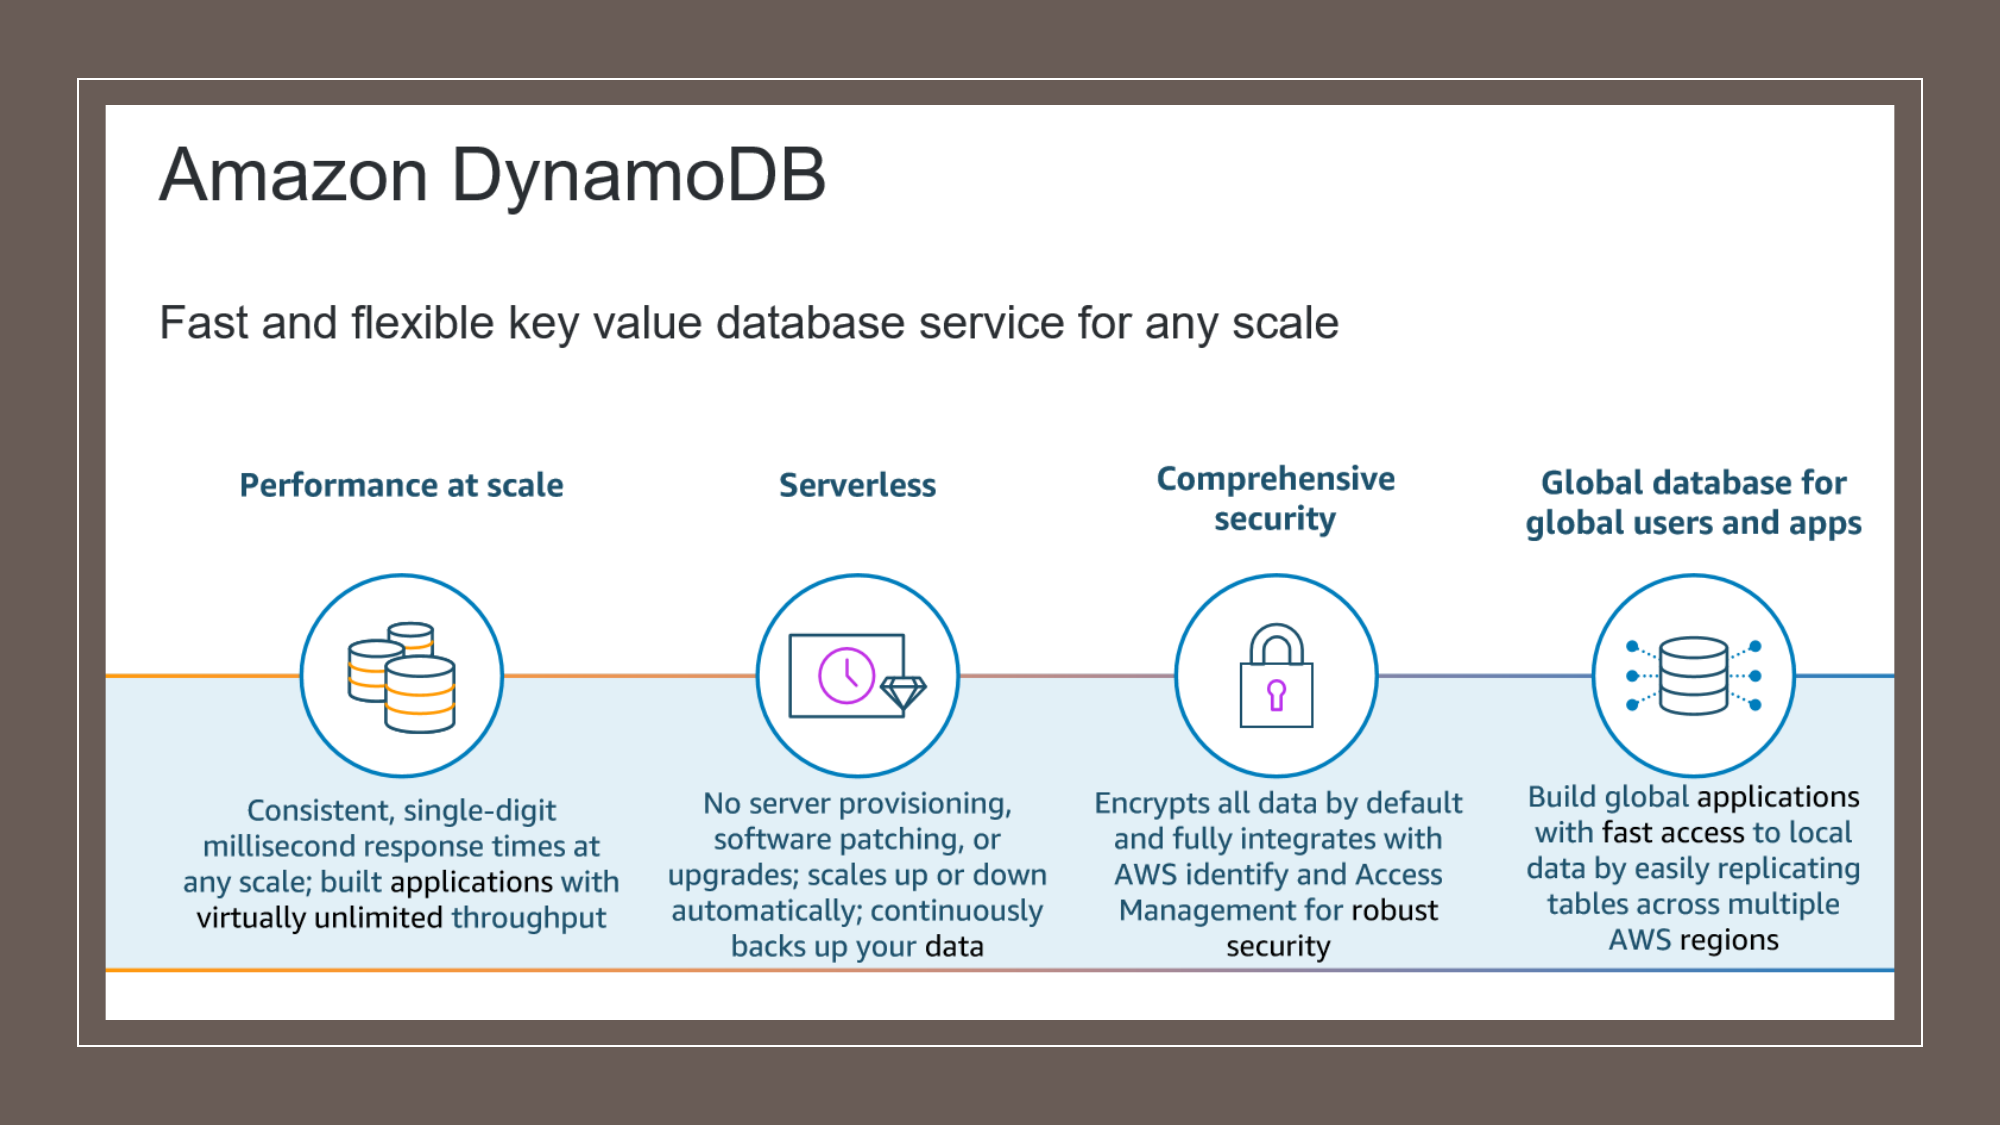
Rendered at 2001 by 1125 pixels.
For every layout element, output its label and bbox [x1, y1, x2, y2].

text_box [0, 0, 2000, 1125]
picture [105, 105, 1895, 1020]
text_box [77, 78, 1923, 1047]
